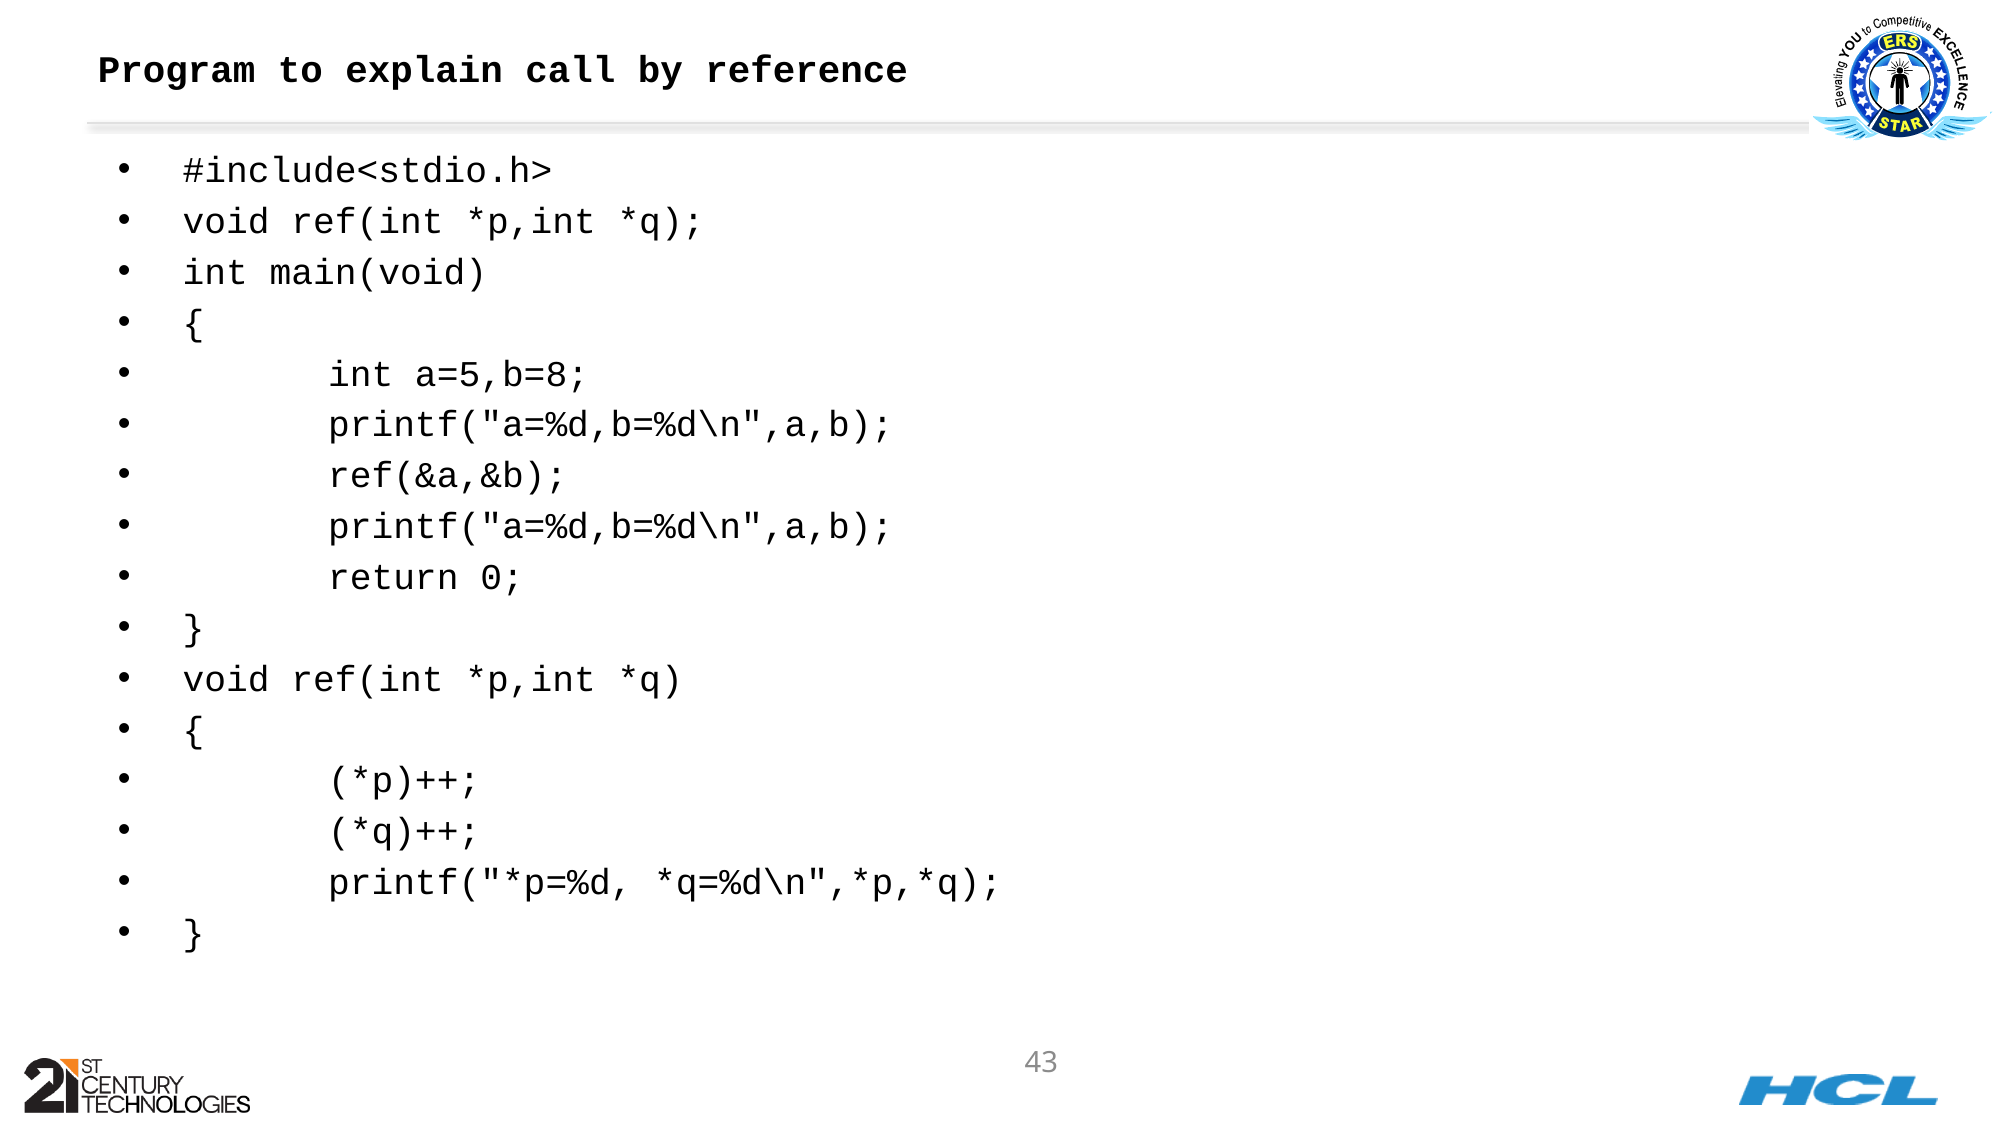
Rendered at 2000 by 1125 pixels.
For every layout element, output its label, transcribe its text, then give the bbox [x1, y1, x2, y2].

picture [1809, 10, 2000, 144]
title Program to explain call by reference [97, 28, 1638, 107]
slide_number 43 [808, 1033, 1275, 1094]
list #include<stdio.h> void ref(int *p,int *q); int main(void) { int a=5,b=8; printf("a=%d,b=%d\n",a,b); ref(&a,&b); printf("a=%d,b=%d\n",a,b); return 0; } void ref(int *p,int *q) { (*p)++; (*q)++; printf("*p=%d, *q=%d\n",*p,*q); } [99, 137, 1900, 970]
picture [24, 1058, 250, 1113]
picture [1739, 1074, 1938, 1105]
